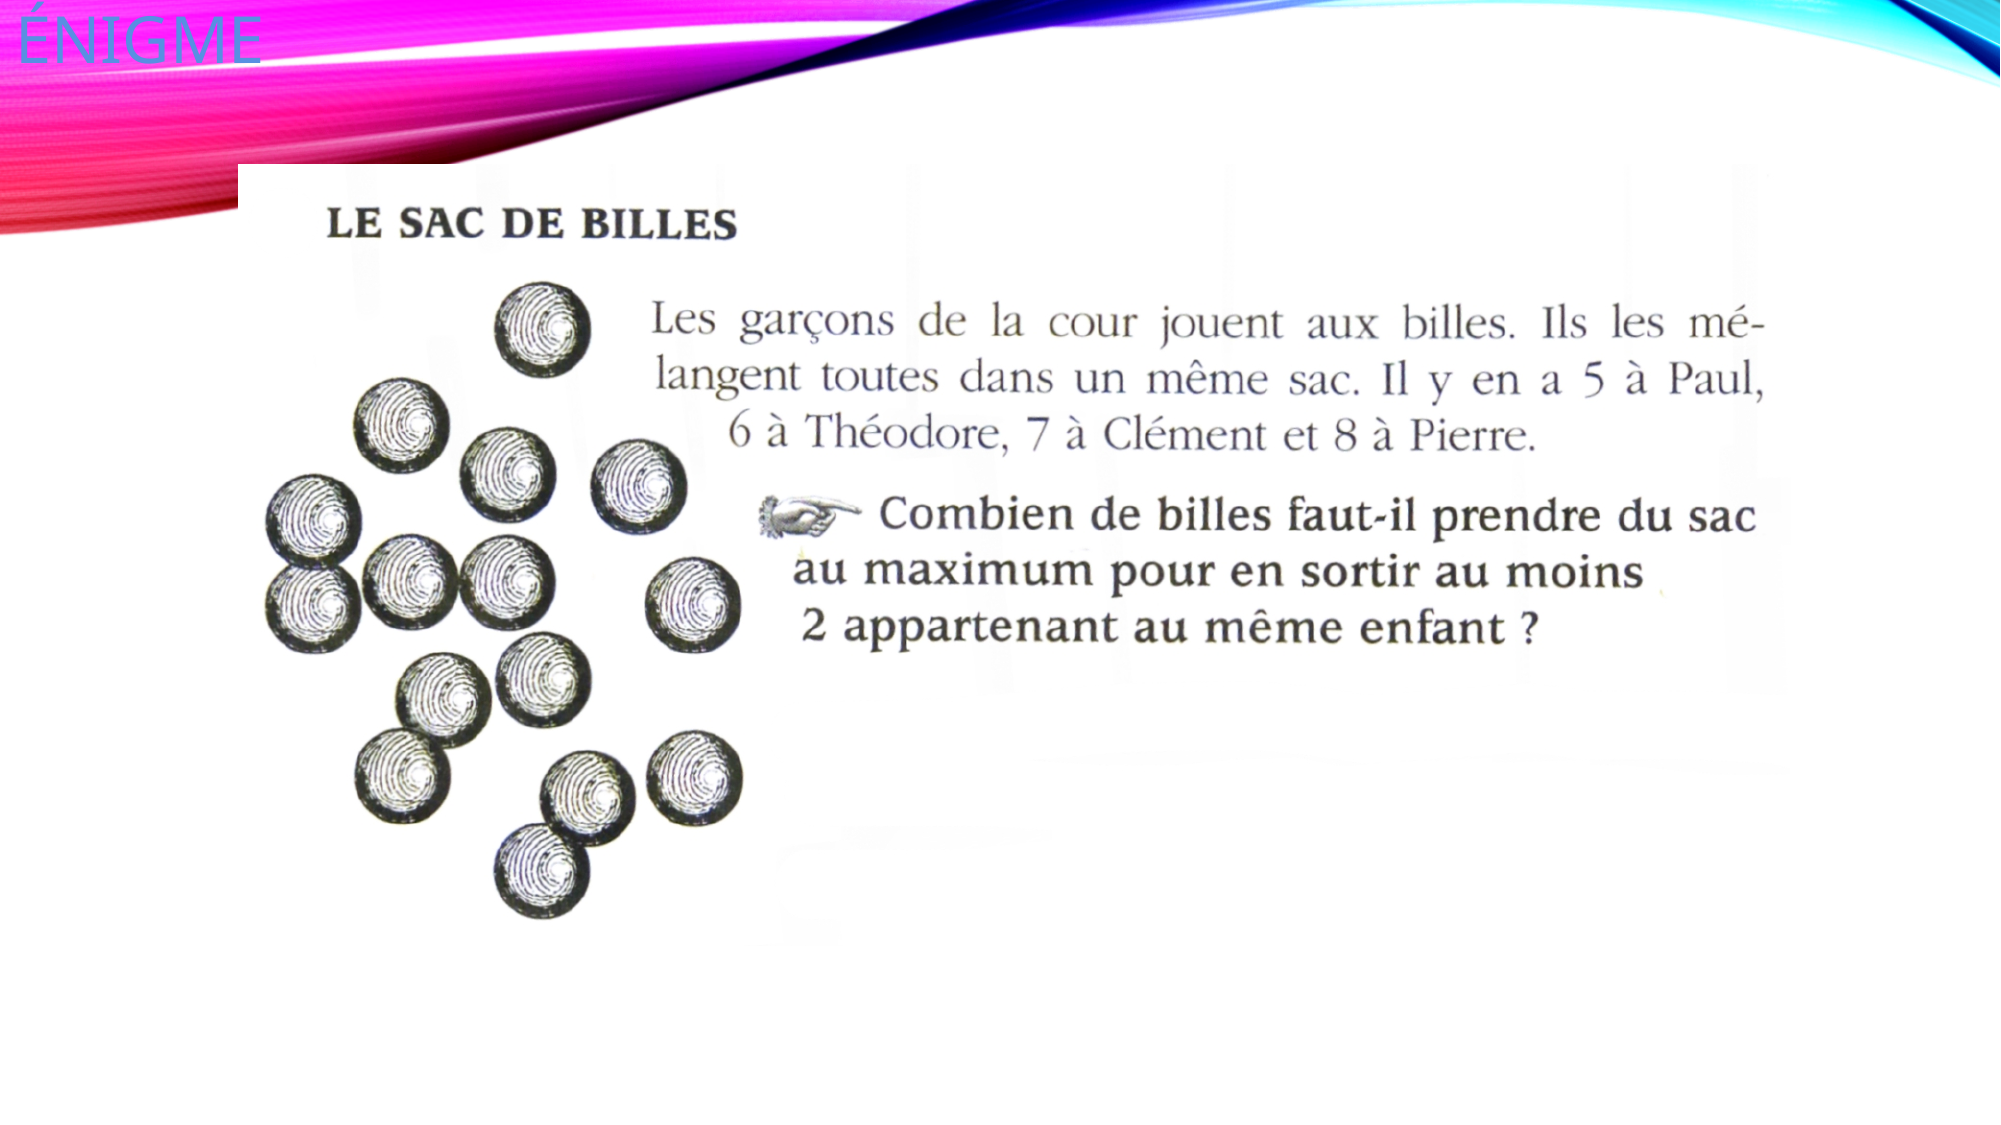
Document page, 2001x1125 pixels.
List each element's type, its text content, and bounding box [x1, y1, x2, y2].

title ÉNIGME [0, 0, 477, 86]
picture [0, 0, 2000, 946]
picture [1890, 0, 2000, 75]
picture [1910, 0, 2000, 45]
